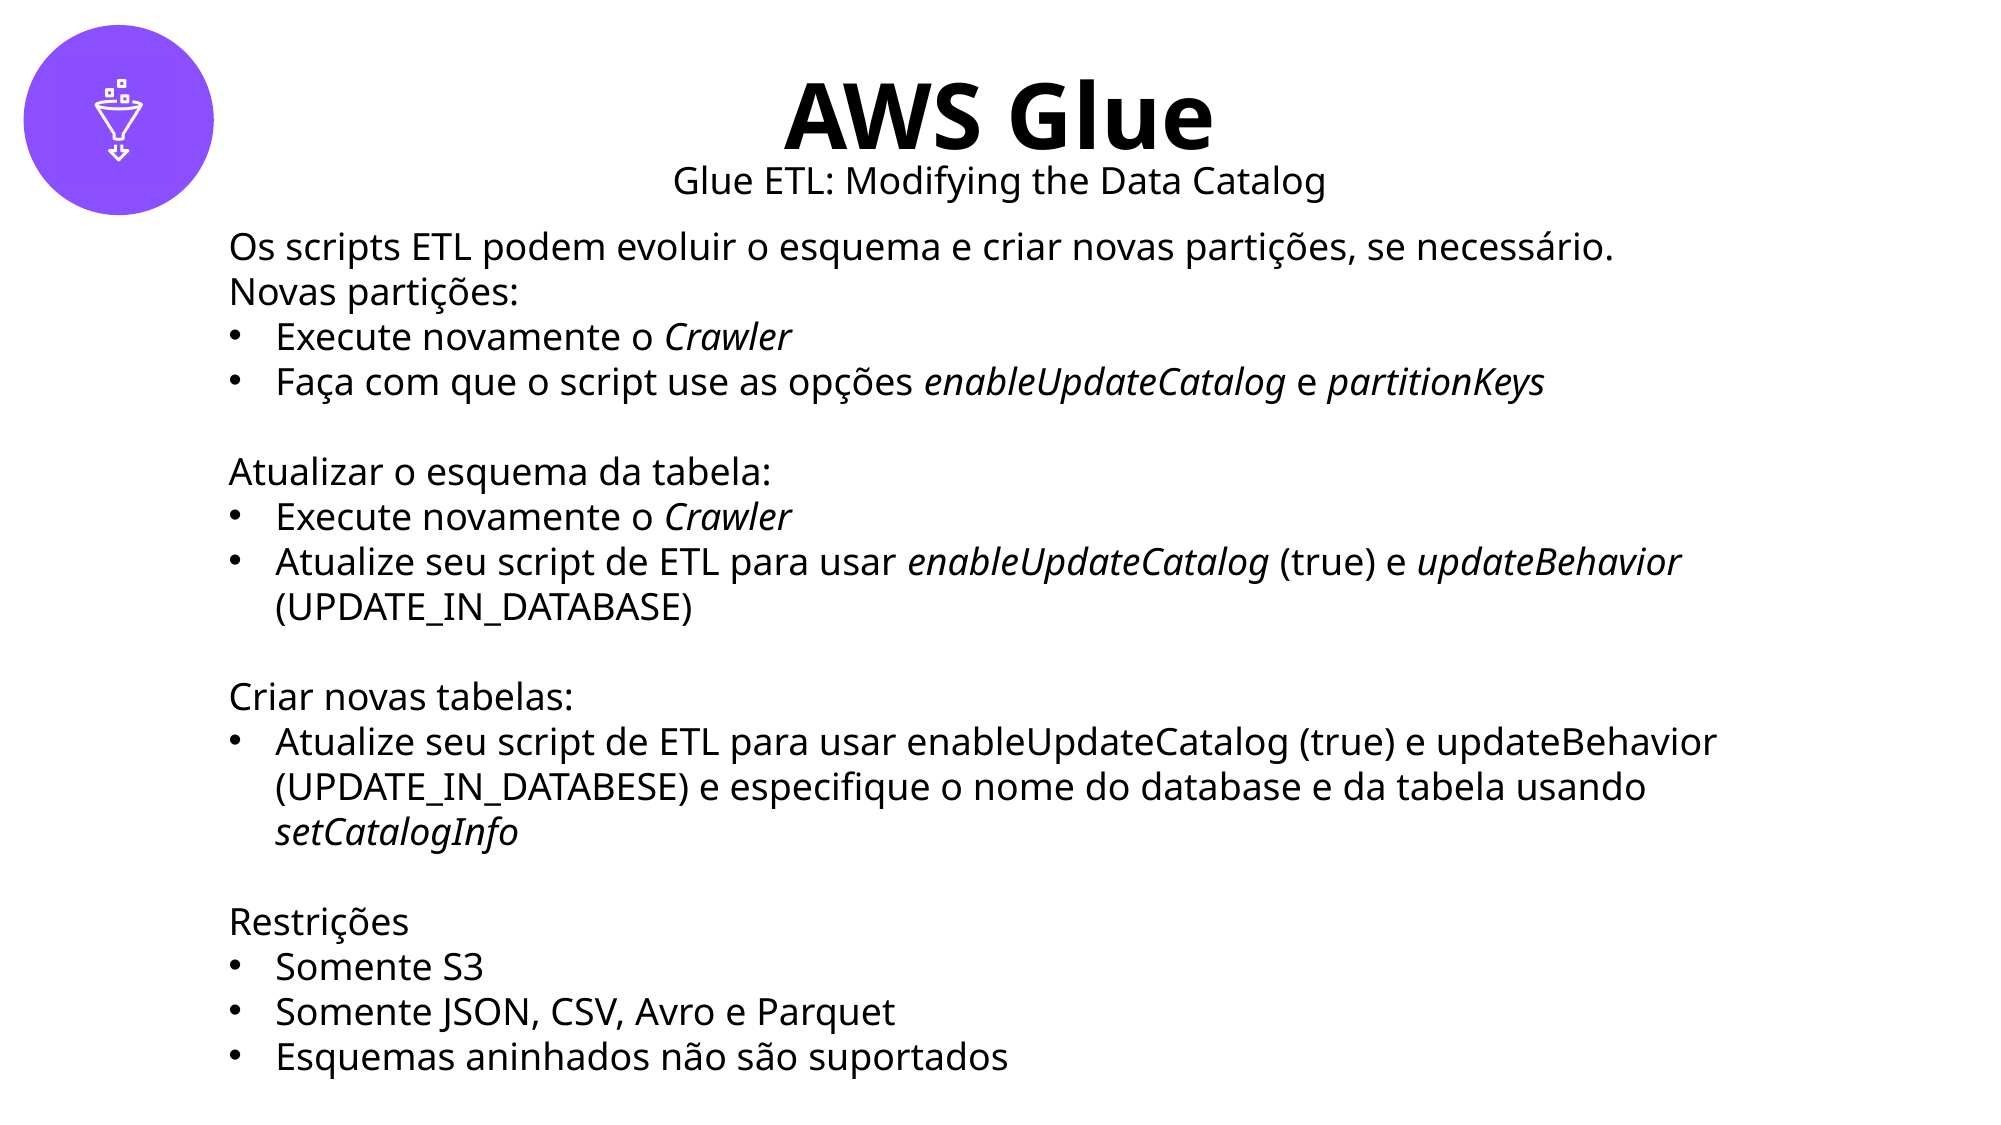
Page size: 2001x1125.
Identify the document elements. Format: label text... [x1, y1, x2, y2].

text_box [57, 58, 180, 182]
text_box Glue ETL: Modifying the Data Catalog [624, 149, 1376, 210]
text_box [23, 24, 214, 216]
title AWS Glue [137, 11, 1863, 229]
text_box Os scripts ETL podem evoluir o esquema e criar novas partições, se necessário. Novas partições: Execute novamente o Crawler Faça com que o script use as opções enableUpdateCatalog e partitionKeys Atualizar o esquema da tabela: Execute novamente o Crawler Atualize seu script de ETL para usar enableUpdateCatalog (true) e updateBehavior (UPDATE_IN_DATABASE) Criar novas tabelas: Atualize seu script de ETL para usar enableUpdateCatalog (true) e updateBehavior (UPDATE_IN_DATABESE) e especifique o nome do database e da tabela usando setCatalogInfo Restrições Somente S3 Somente JSON, CSV, Avro e Parquet Esquemas aninhados não são suportados [213, 215, 1863, 1085]
